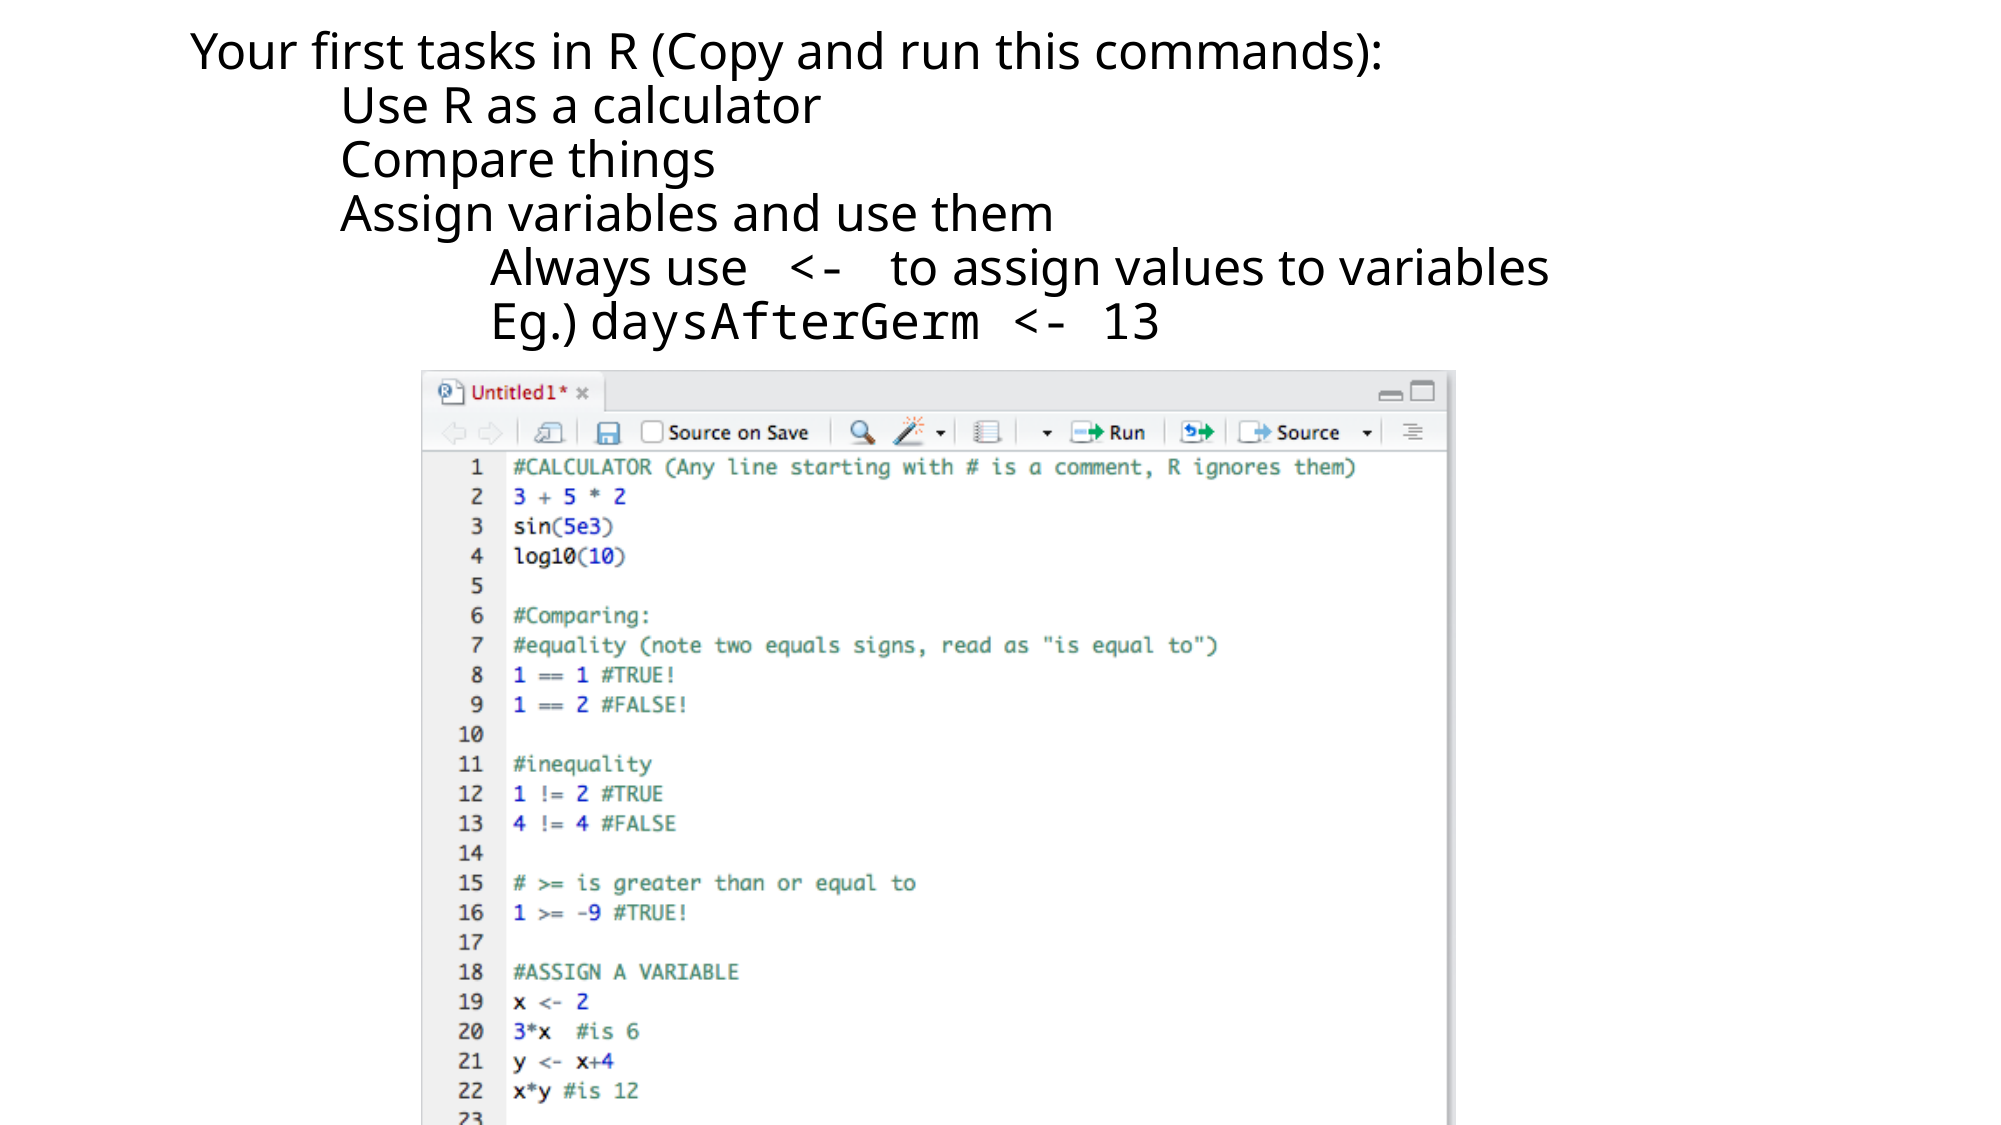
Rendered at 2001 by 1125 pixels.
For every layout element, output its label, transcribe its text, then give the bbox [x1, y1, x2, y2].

picture [421, 370, 1456, 1125]
title Your first tasks in R (Copy and run this commands): Use R as a calculator Compare things Assign variables and use them Always use <- to assign values to variables Eg.) daysAfterGerm <- 13 [175, 0, 1901, 491]
